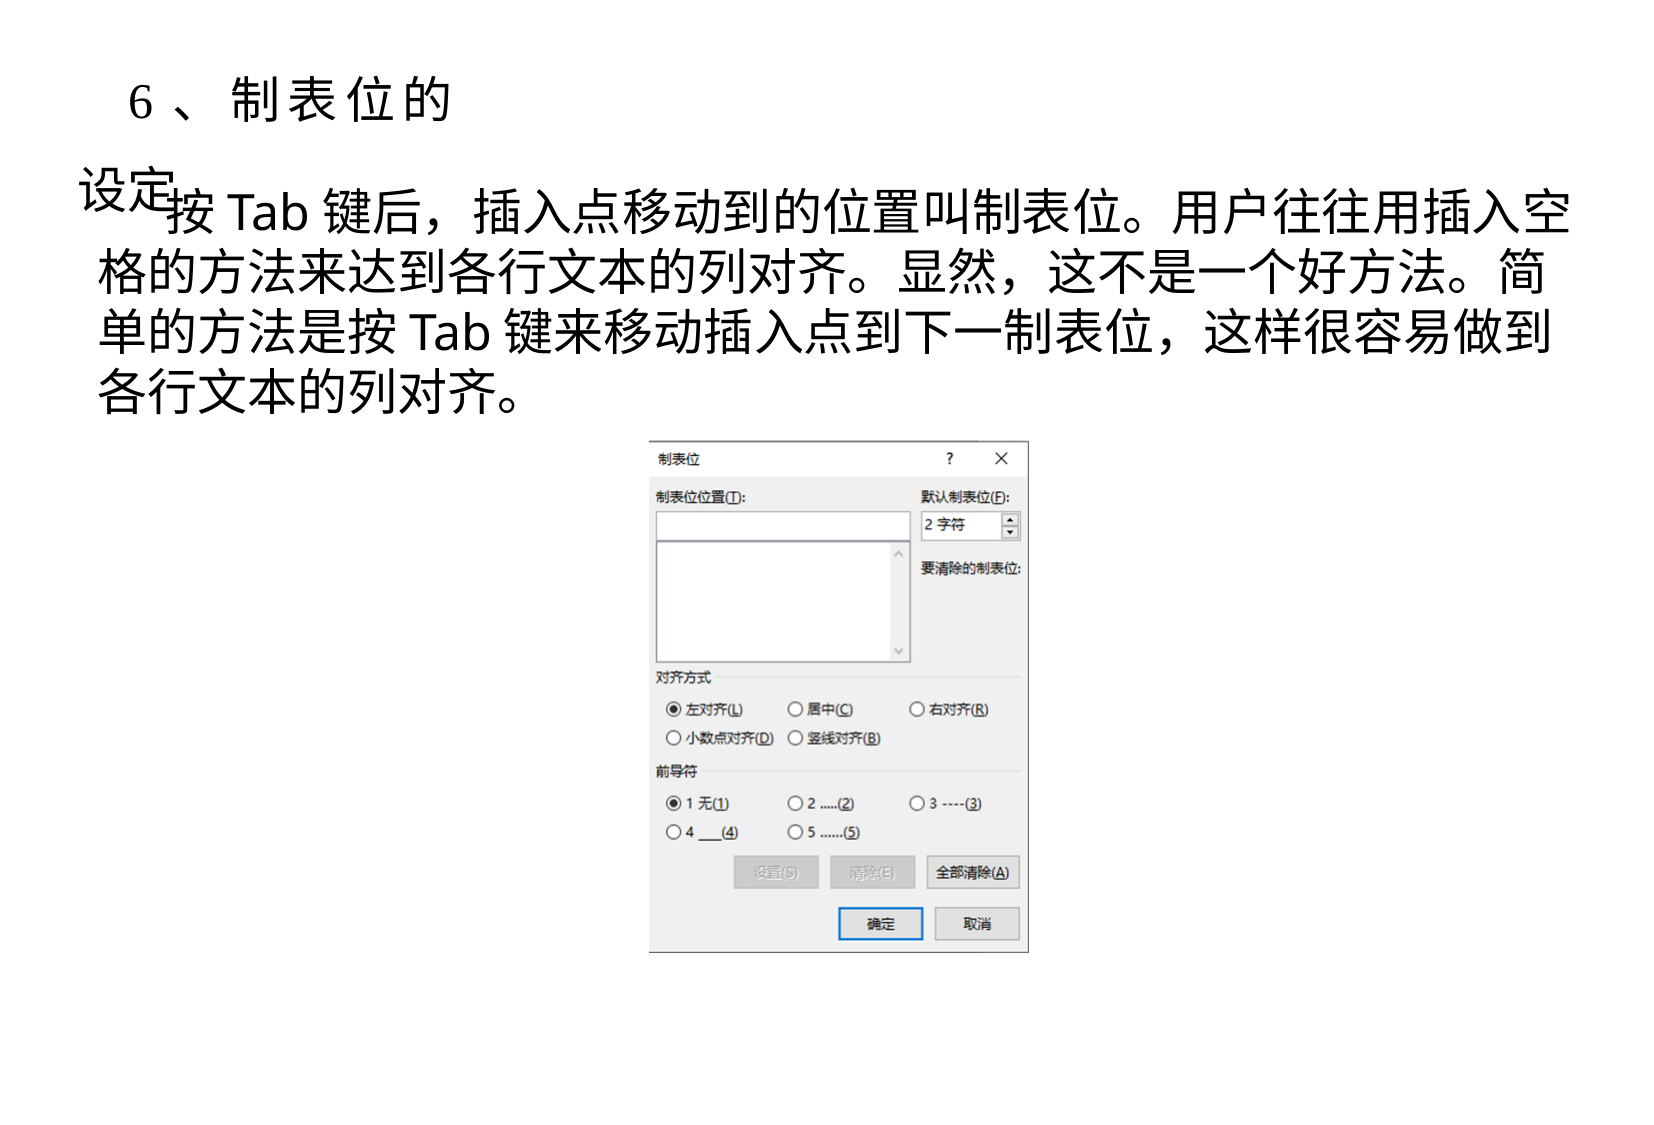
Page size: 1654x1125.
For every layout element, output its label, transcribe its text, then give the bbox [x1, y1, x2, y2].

text_box 6、制表位的设定 [62, 30, 468, 136]
picture [648, 439, 1029, 953]
text_box 按Tab键后，插入点移动到的位置叫制表位。用户往往用插入空格的方法来达到各行文本的列对齐。显然，这不是一个好方法。简单的方法是按Tab键来移动插入点到下一制表位，这样很容易做到各行文本的列对齐。 [82, 172, 1595, 428]
